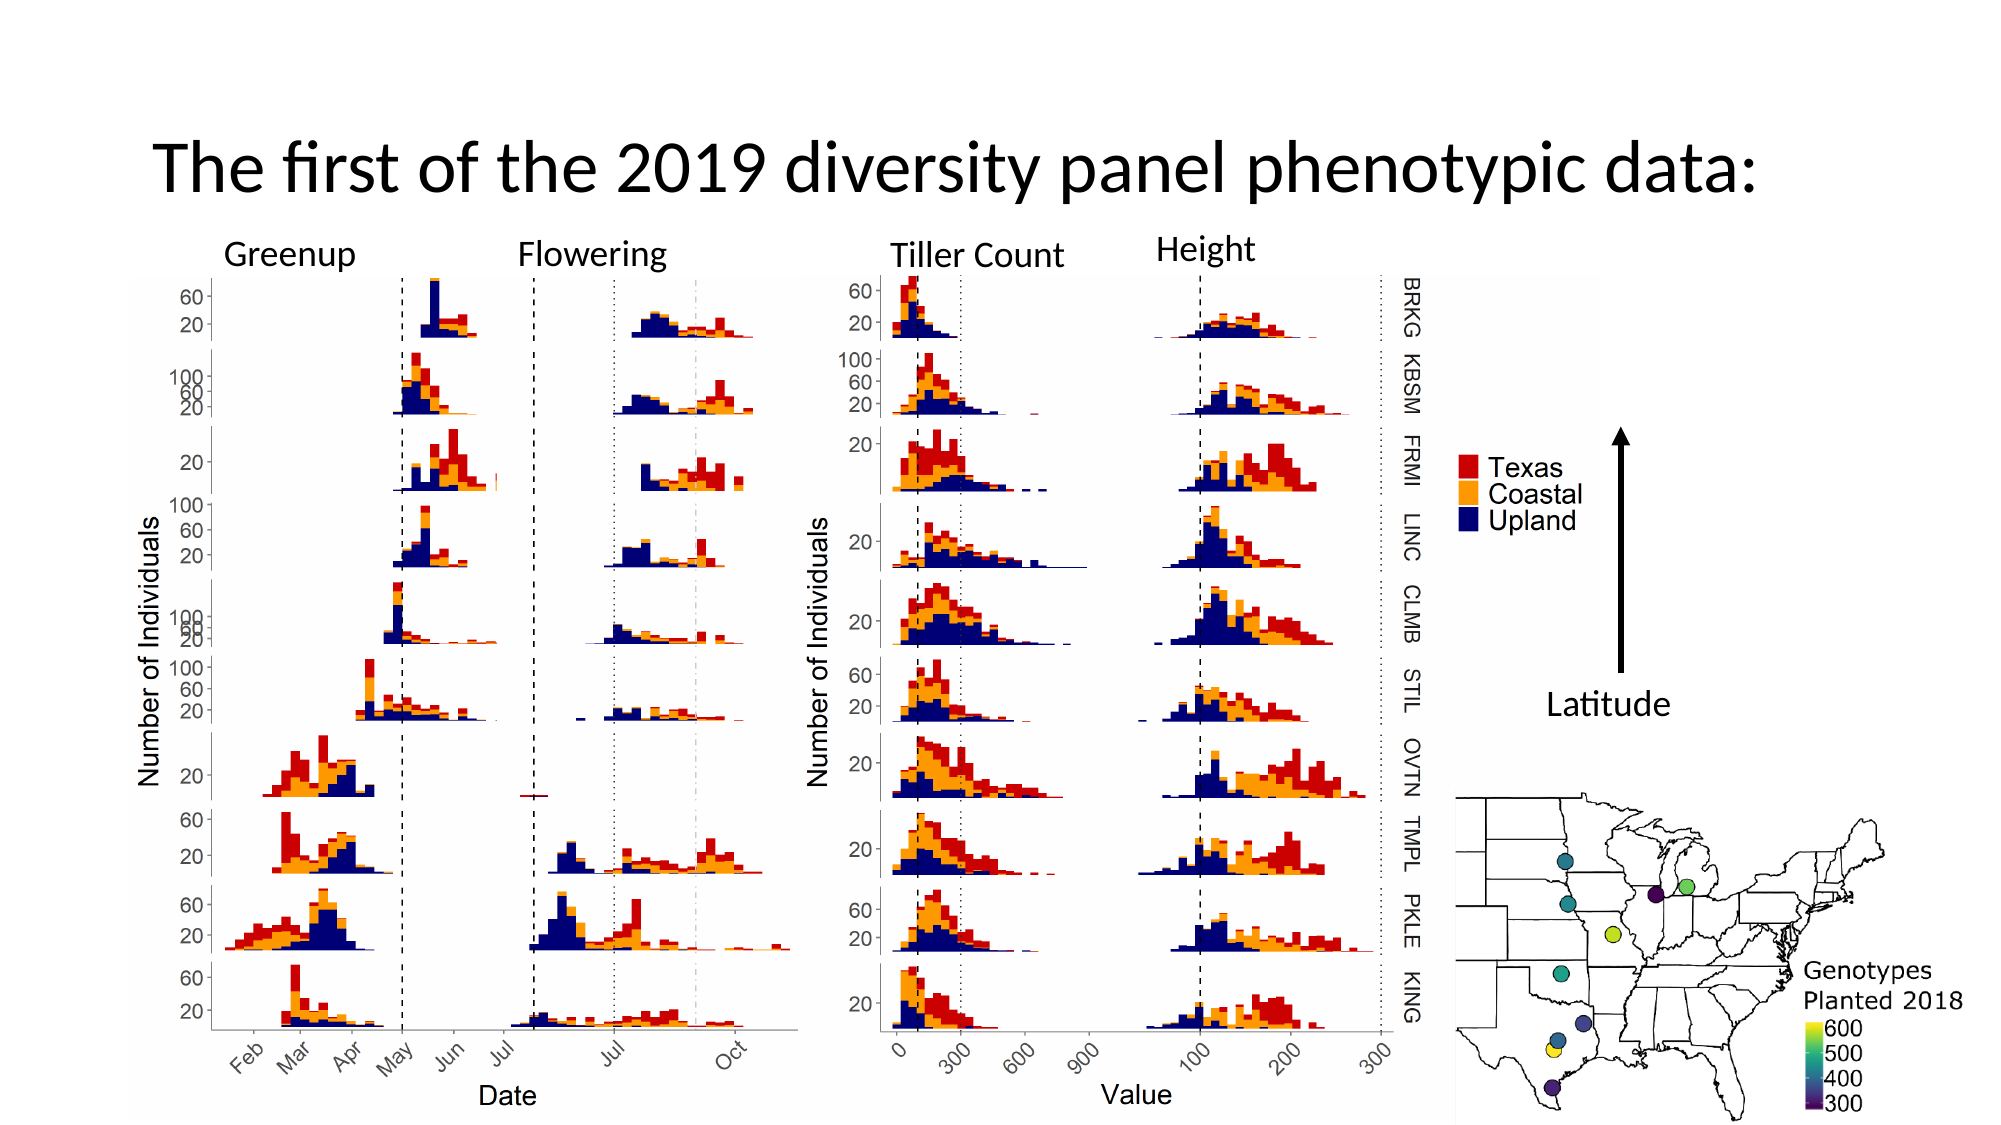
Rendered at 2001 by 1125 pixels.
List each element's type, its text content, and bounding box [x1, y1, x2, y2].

text_box Latitude [1601, 671, 1825, 732]
text_box Flowering [503, 221, 727, 278]
text_box Greenup [208, 221, 433, 278]
title The first of the 2019 diversity panel phenotypic data: [137, 59, 1863, 278]
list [798, 274, 1601, 1118]
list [129, 278, 851, 1119]
text_box Height [1141, 216, 1435, 274]
text_box Tiller Count [875, 222, 1141, 274]
picture [1455, 790, 1978, 1125]
